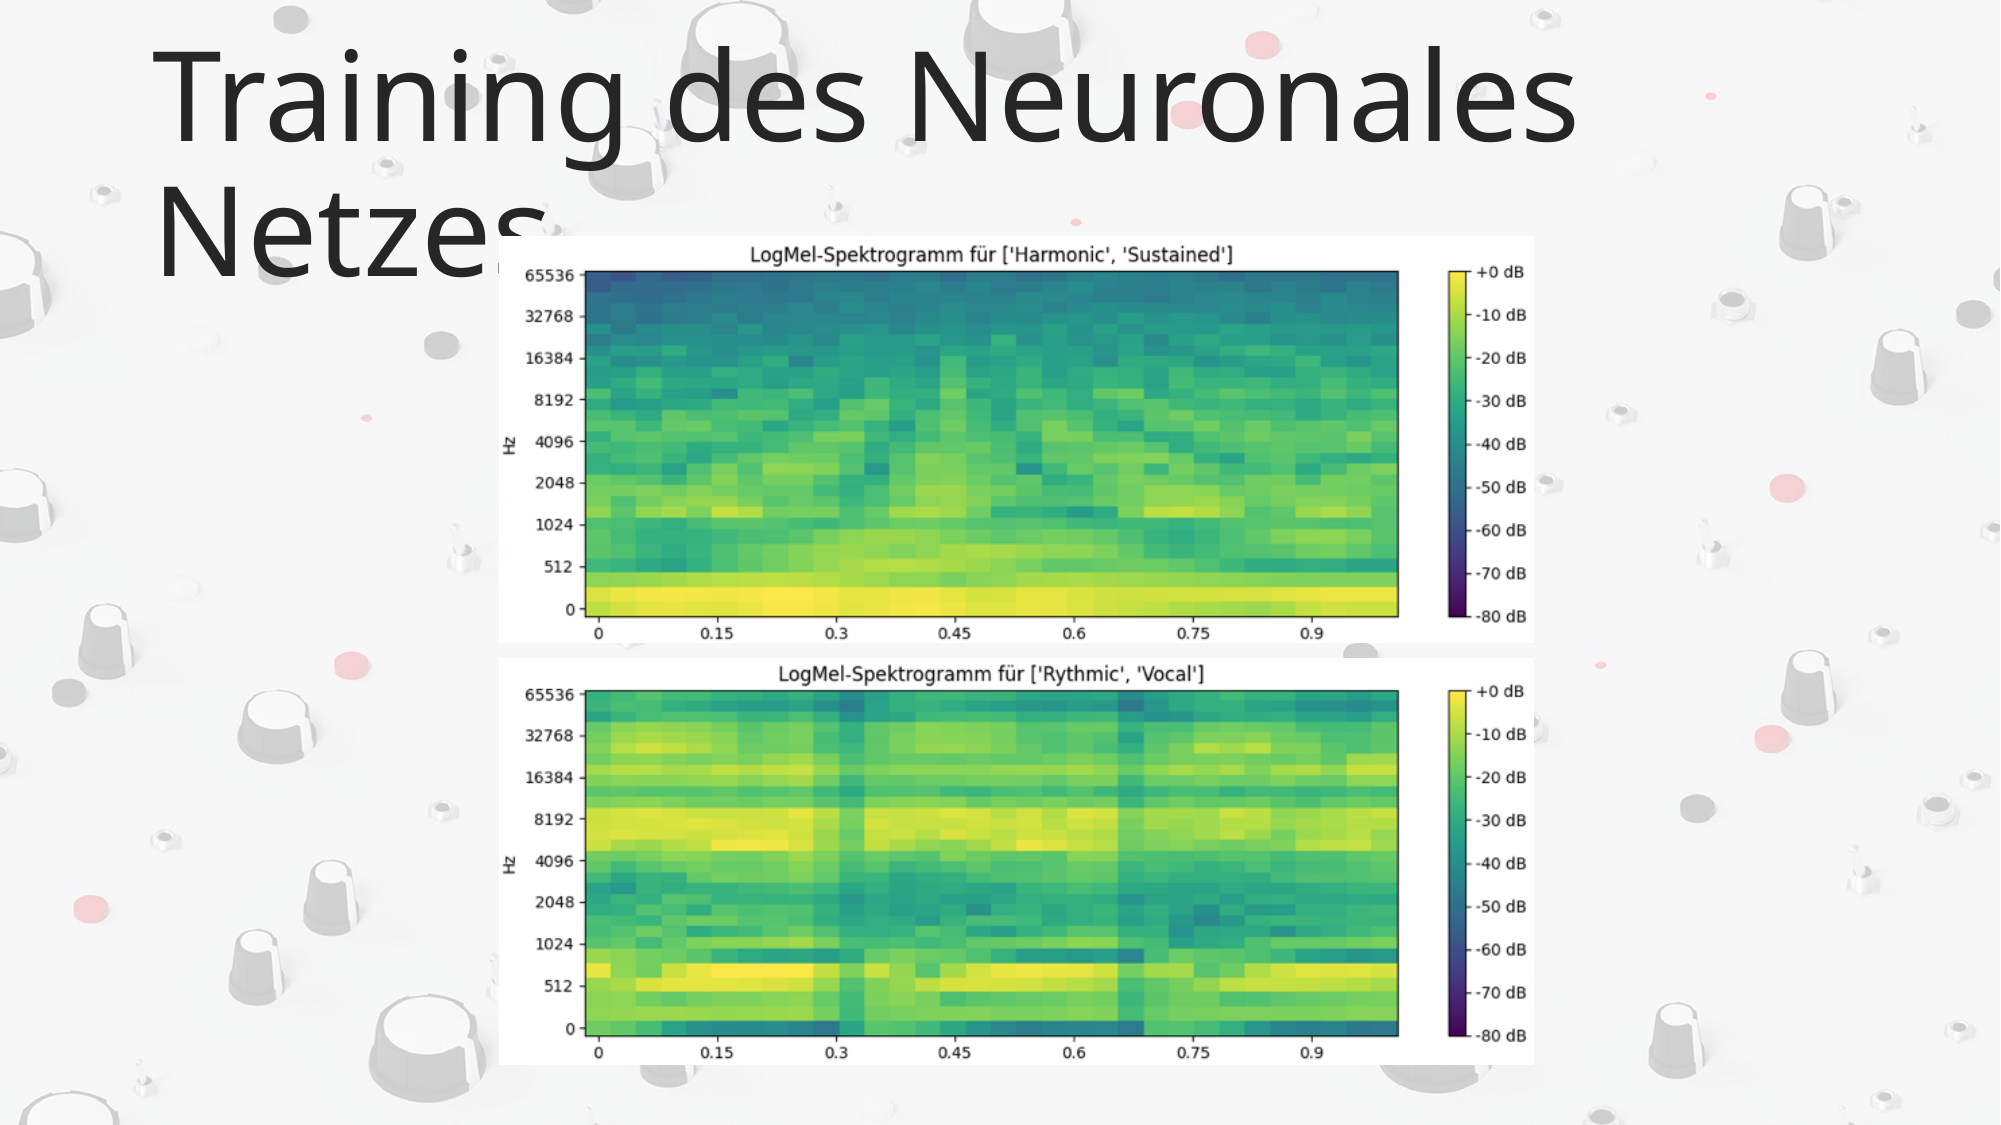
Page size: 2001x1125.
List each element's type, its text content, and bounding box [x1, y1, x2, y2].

title Training des Neuronales Netzes [137, 59, 1863, 278]
picture [499, 235, 1534, 644]
picture [499, 658, 1534, 1066]
